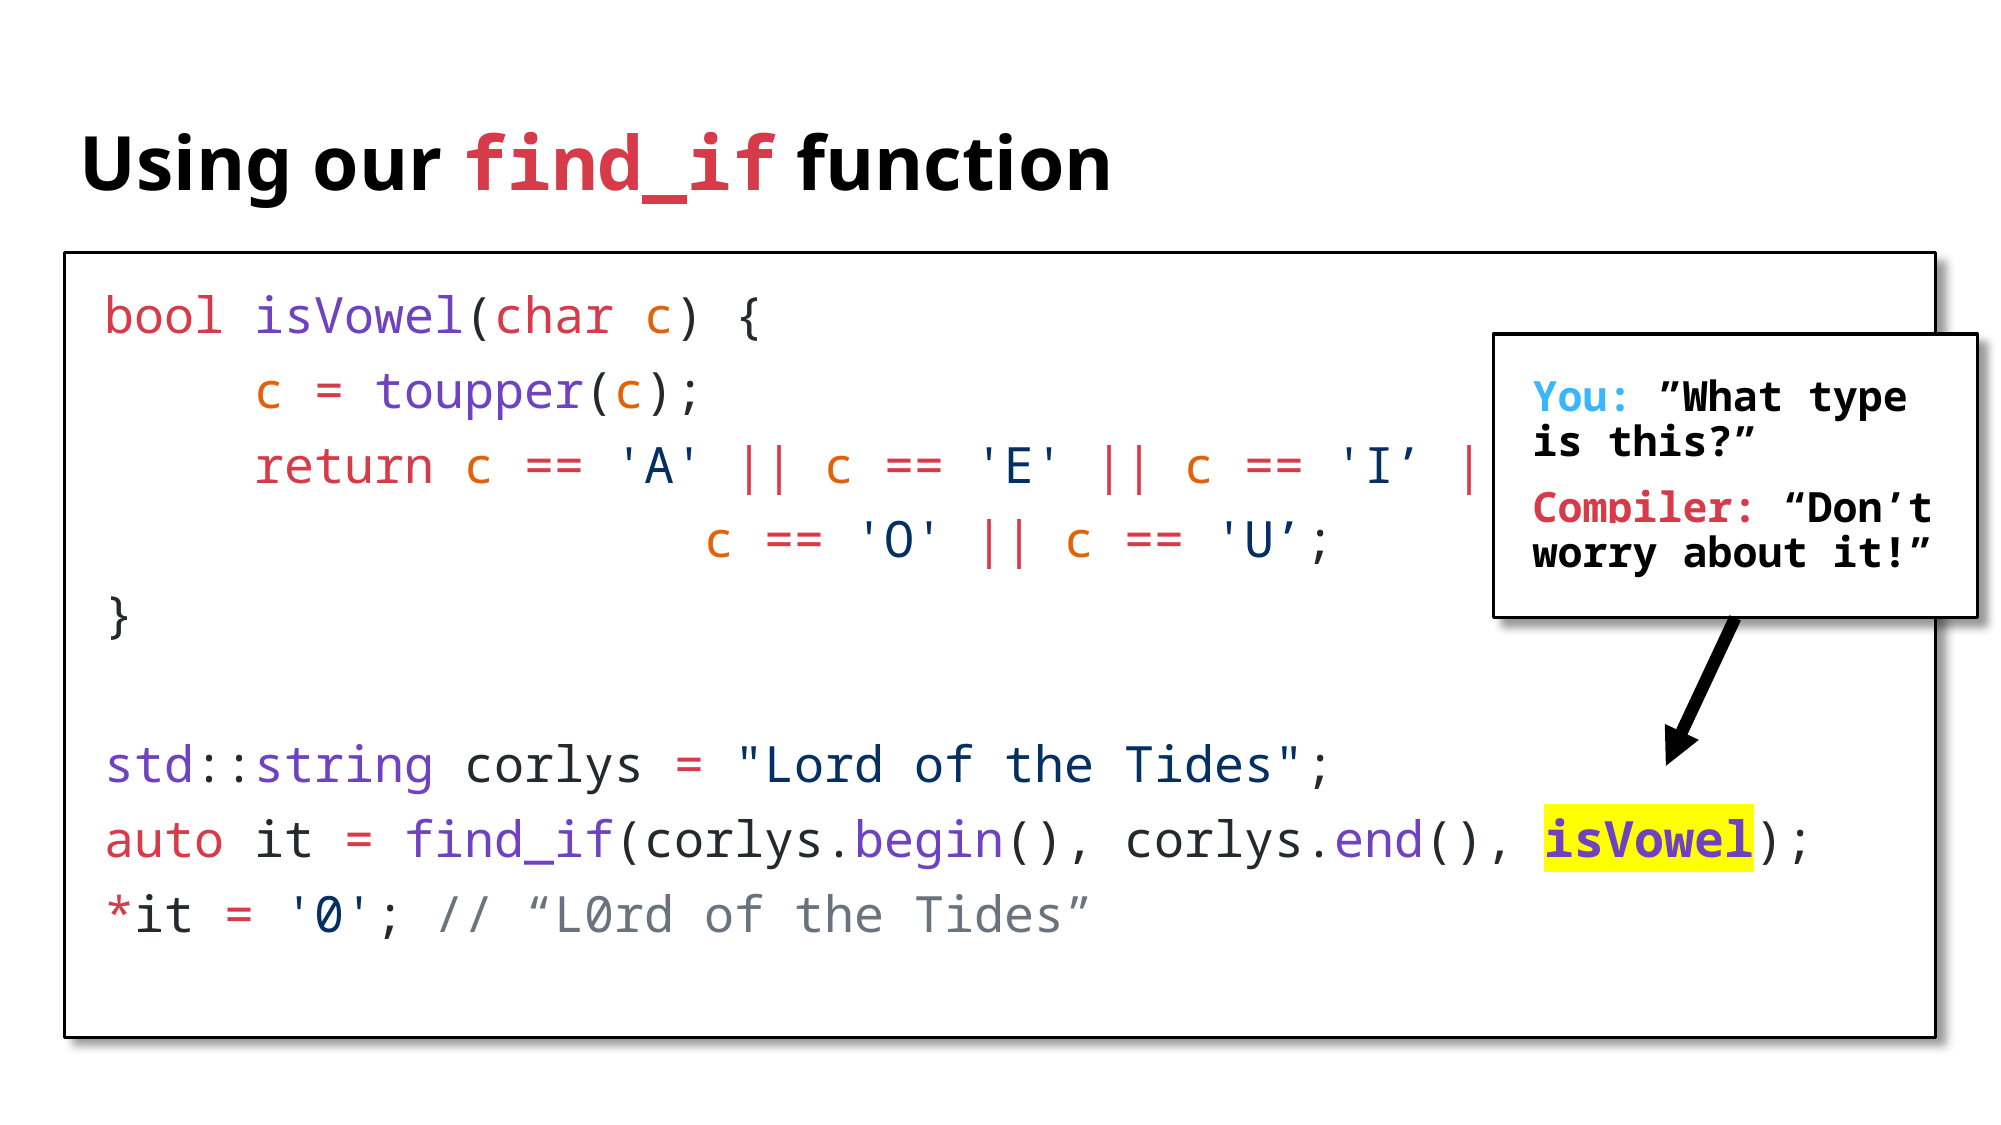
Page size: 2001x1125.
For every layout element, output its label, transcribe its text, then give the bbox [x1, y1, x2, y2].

title Using our find_if function [64, 103, 1936, 230]
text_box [1665, 617, 1736, 767]
text_box You: ”What type is this?” Compiler: “Don’t worry about it!” [1493, 334, 1978, 618]
list bool isVowel(char c) { c = toupper(c); return c == 'A' || c == 'E' || c == 'I’ || c == 'O' || c == 'U’; } std::string corlys = "Lord of the Tides"; auto it = find_if(corlys.begin(), corlys.end(), isVowel); *it = '0'; // “L0rd of the Tides” [63, 251, 1937, 1039]
